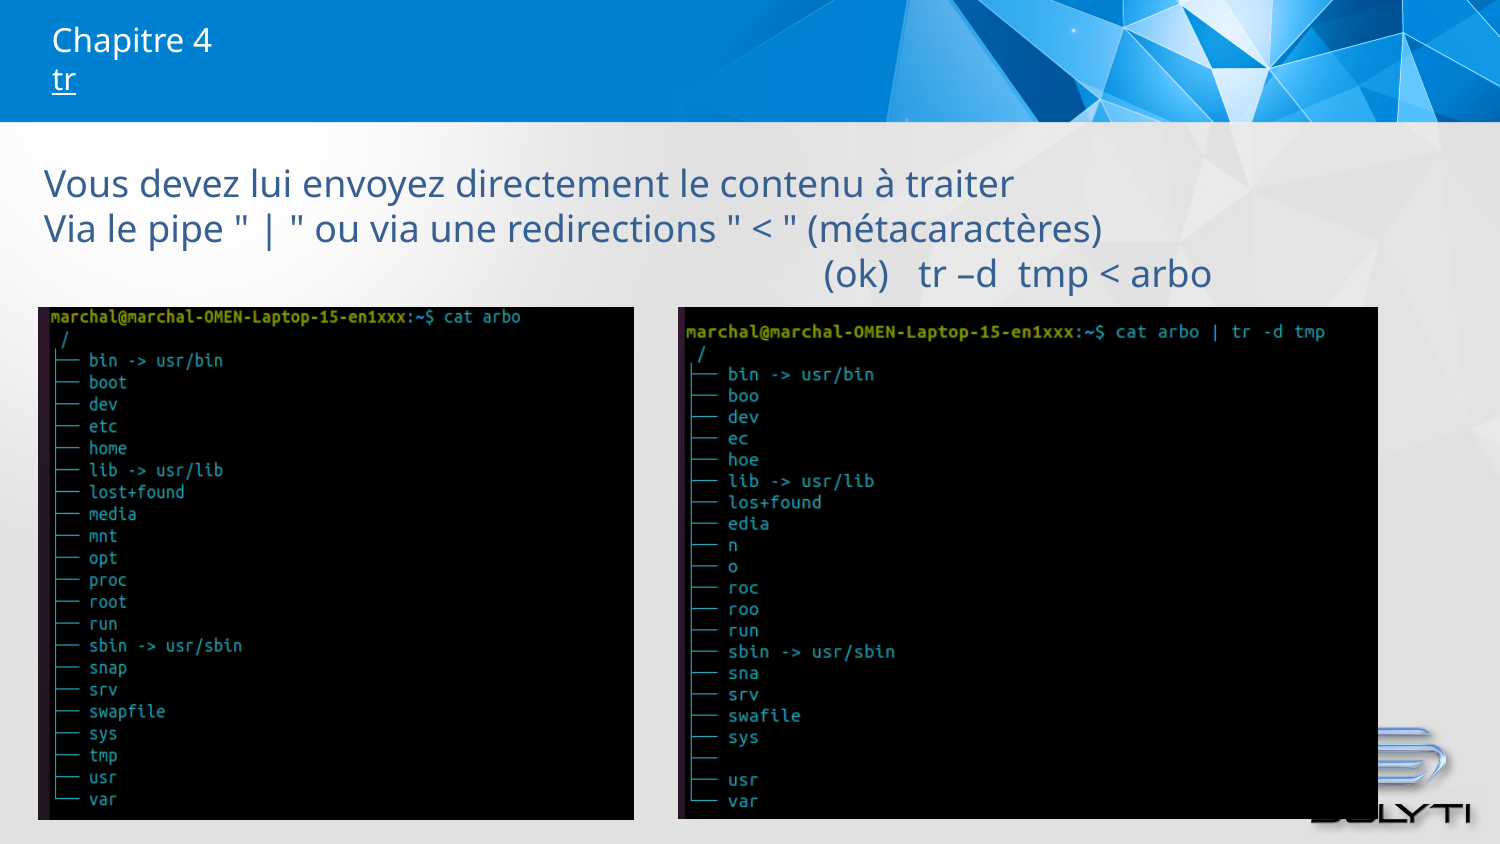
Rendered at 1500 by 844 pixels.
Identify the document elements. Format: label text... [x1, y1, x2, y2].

list Chapitre 4 [51, 19, 384, 55]
picture [0, 0, 1500, 844]
list tr [52, 58, 636, 104]
text_box Vous devez lui envoyez directement le contenu à traiter Via le pipe " | " ou via une redirections " < " (métacaractères) (ok) tr –d tmp < arbo [28, 152, 1295, 618]
